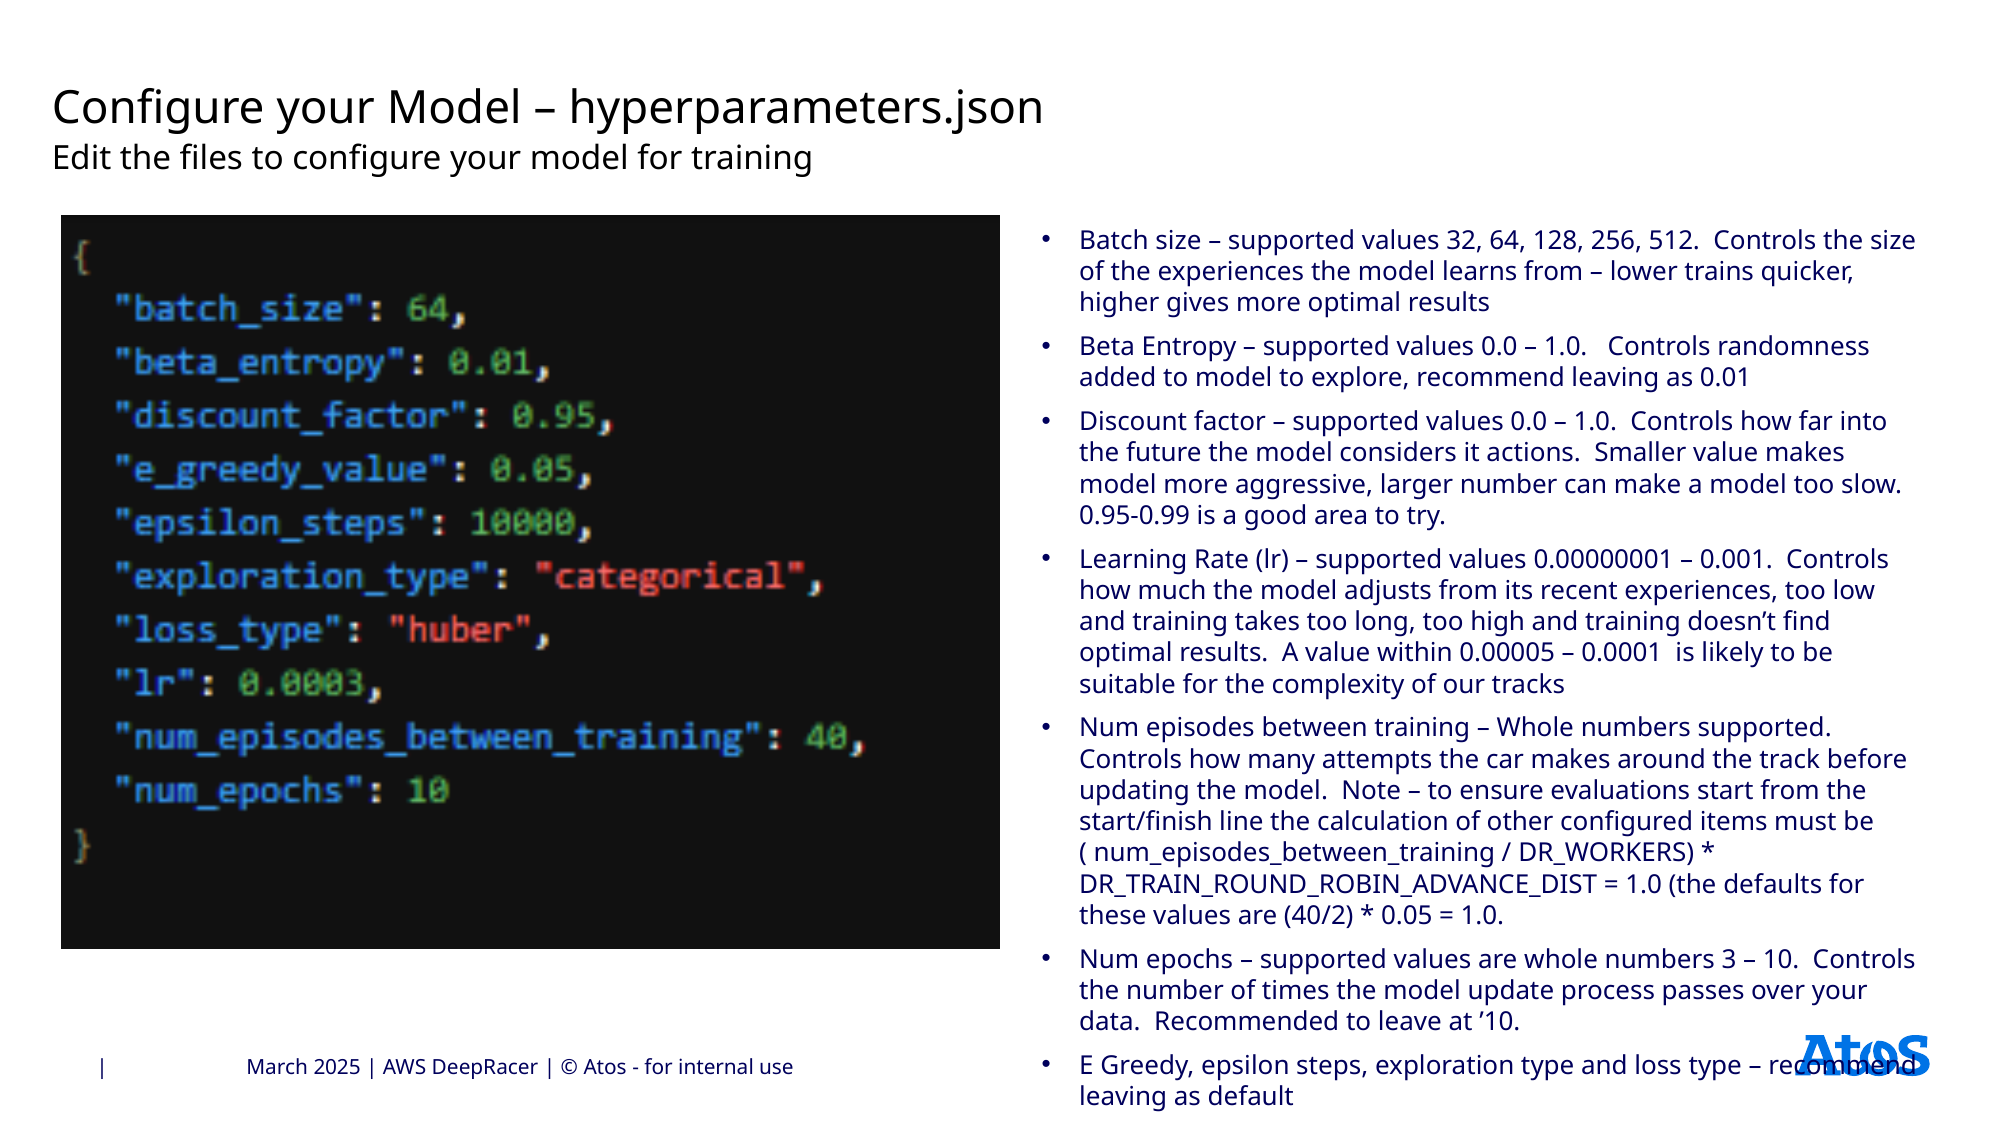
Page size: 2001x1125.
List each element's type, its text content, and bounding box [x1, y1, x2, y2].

title Configure your Model – hyperparameters.json [51, 77, 1936, 134]
list Batch size – supported values 32, 64, 128, 256, 512. Controls the size of the experiences the model learns from – lower trains quicker, higher gives more optimal results Beta Entropy – supported values 0.0 – 1.0. Controls randomness added to model to explore, recommend leaving as 0.01 Discount factor – supported values 0.0 – 1.0. Controls how far into the future the model considers it actions. Smaller value makes model more aggressive, larger number can make a model too slow. 0.95-0.99 is a good area to try. Learning Rate (lr) – supported values 0.00000001 – 0.001. Controls how much the model adjusts from its recent experiences, too low and training takes too long, too high and training doesn’t find optimal results. A value within 0.00005 – 0.0001 is likely to be suitable for the complexity of our tracks Num episodes between training – Whole numbers supported. Controls how many attempts the car makes around the track before updating the model. Note – to ensure evaluations start from the start/finish line the calculation of other configured items must be ( num_episodes_between_training / DR_WORKERS) * DR_TRAIN_ROUND_ROBIN_ADVANCE_DIST = 1.0 (the defaults for these values are (40/2) * 0.05 = 1.0. Num epochs – supported values are whole numbers 3 – 10. Controls the number of times the model update process passes over your data. Recommended to leave at ’10. E Greedy, epsilon steps, exploration type and loss type – recommend leaving as default [1026, 215, 1936, 1015]
picture [61, 215, 1000, 949]
list Edit the files to configure your model for training [51, 136, 1936, 177]
